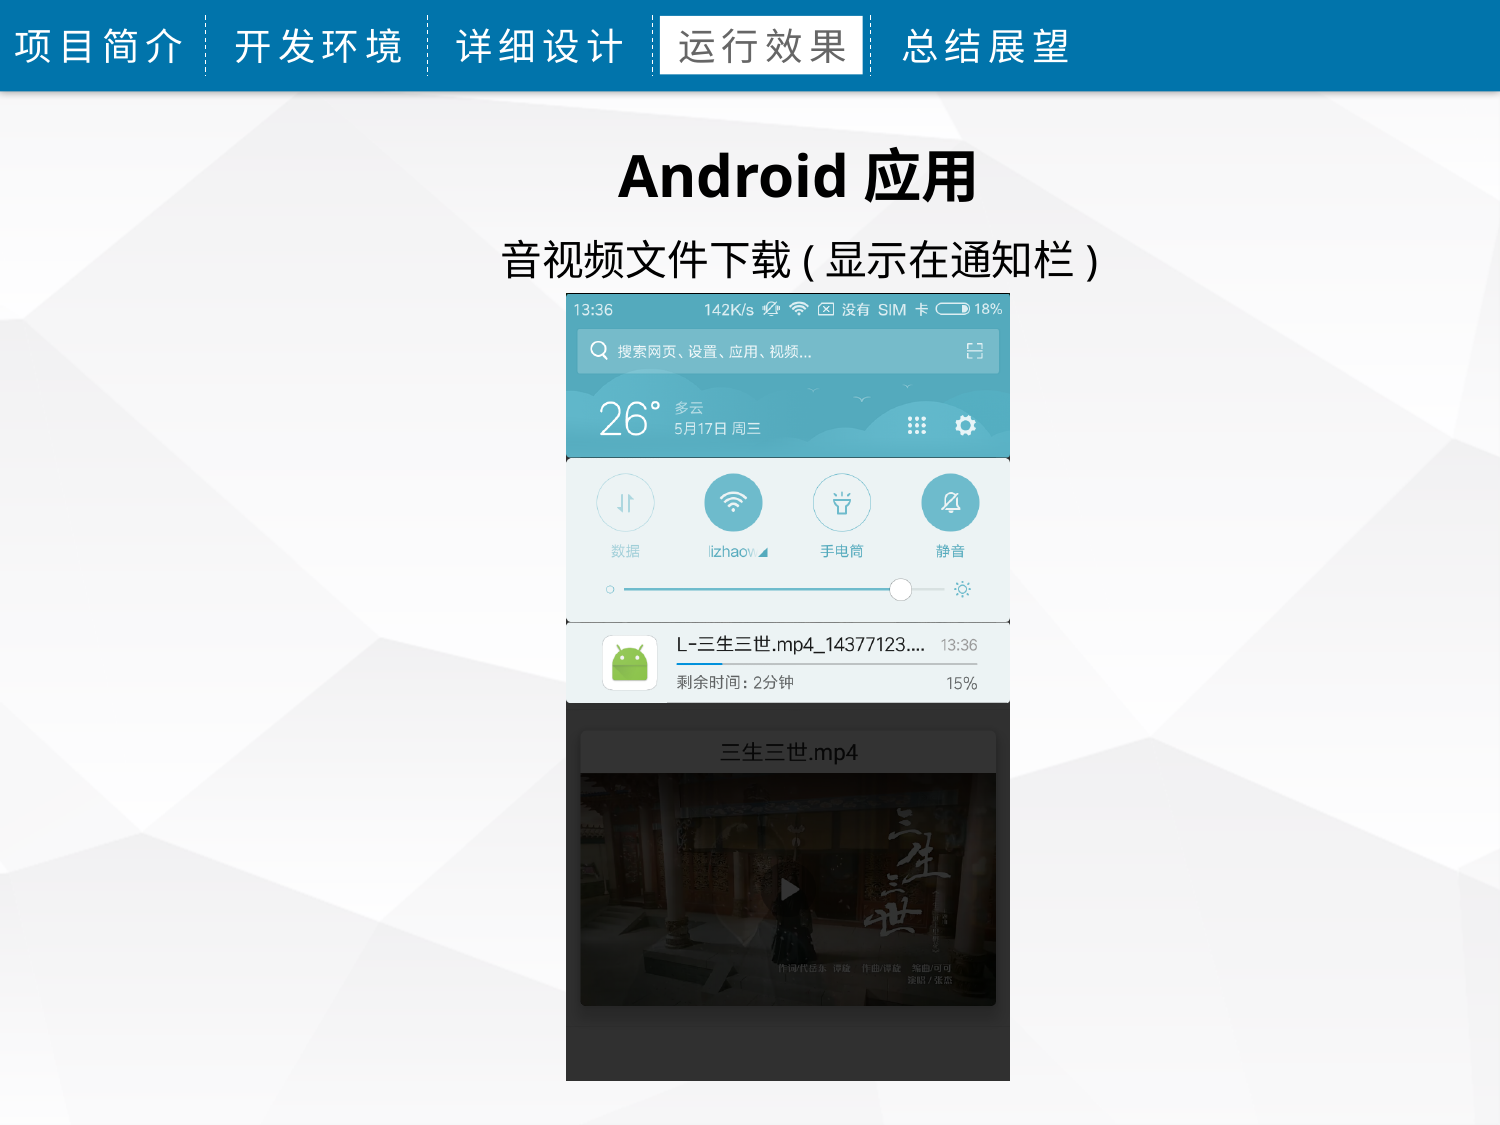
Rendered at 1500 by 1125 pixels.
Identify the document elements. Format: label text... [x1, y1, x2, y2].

text_box 开发环境 [214, 15, 423, 76]
picture [0, 92, 1500, 1125]
text_box 总结展望 [886, 15, 1099, 76]
text_box [0, 0, 1500, 92]
text_box 运行效果 [663, 15, 870, 76]
text_box Android应用 音视频文件下载(显示在通知栏) [350, 96, 1248, 292]
text_box [659, 15, 663, 75]
text_box 项目简介 [0, 15, 211, 76]
text_box 运行效果 [871, 15, 876, 76]
text_box 详细设计 [440, 15, 652, 76]
